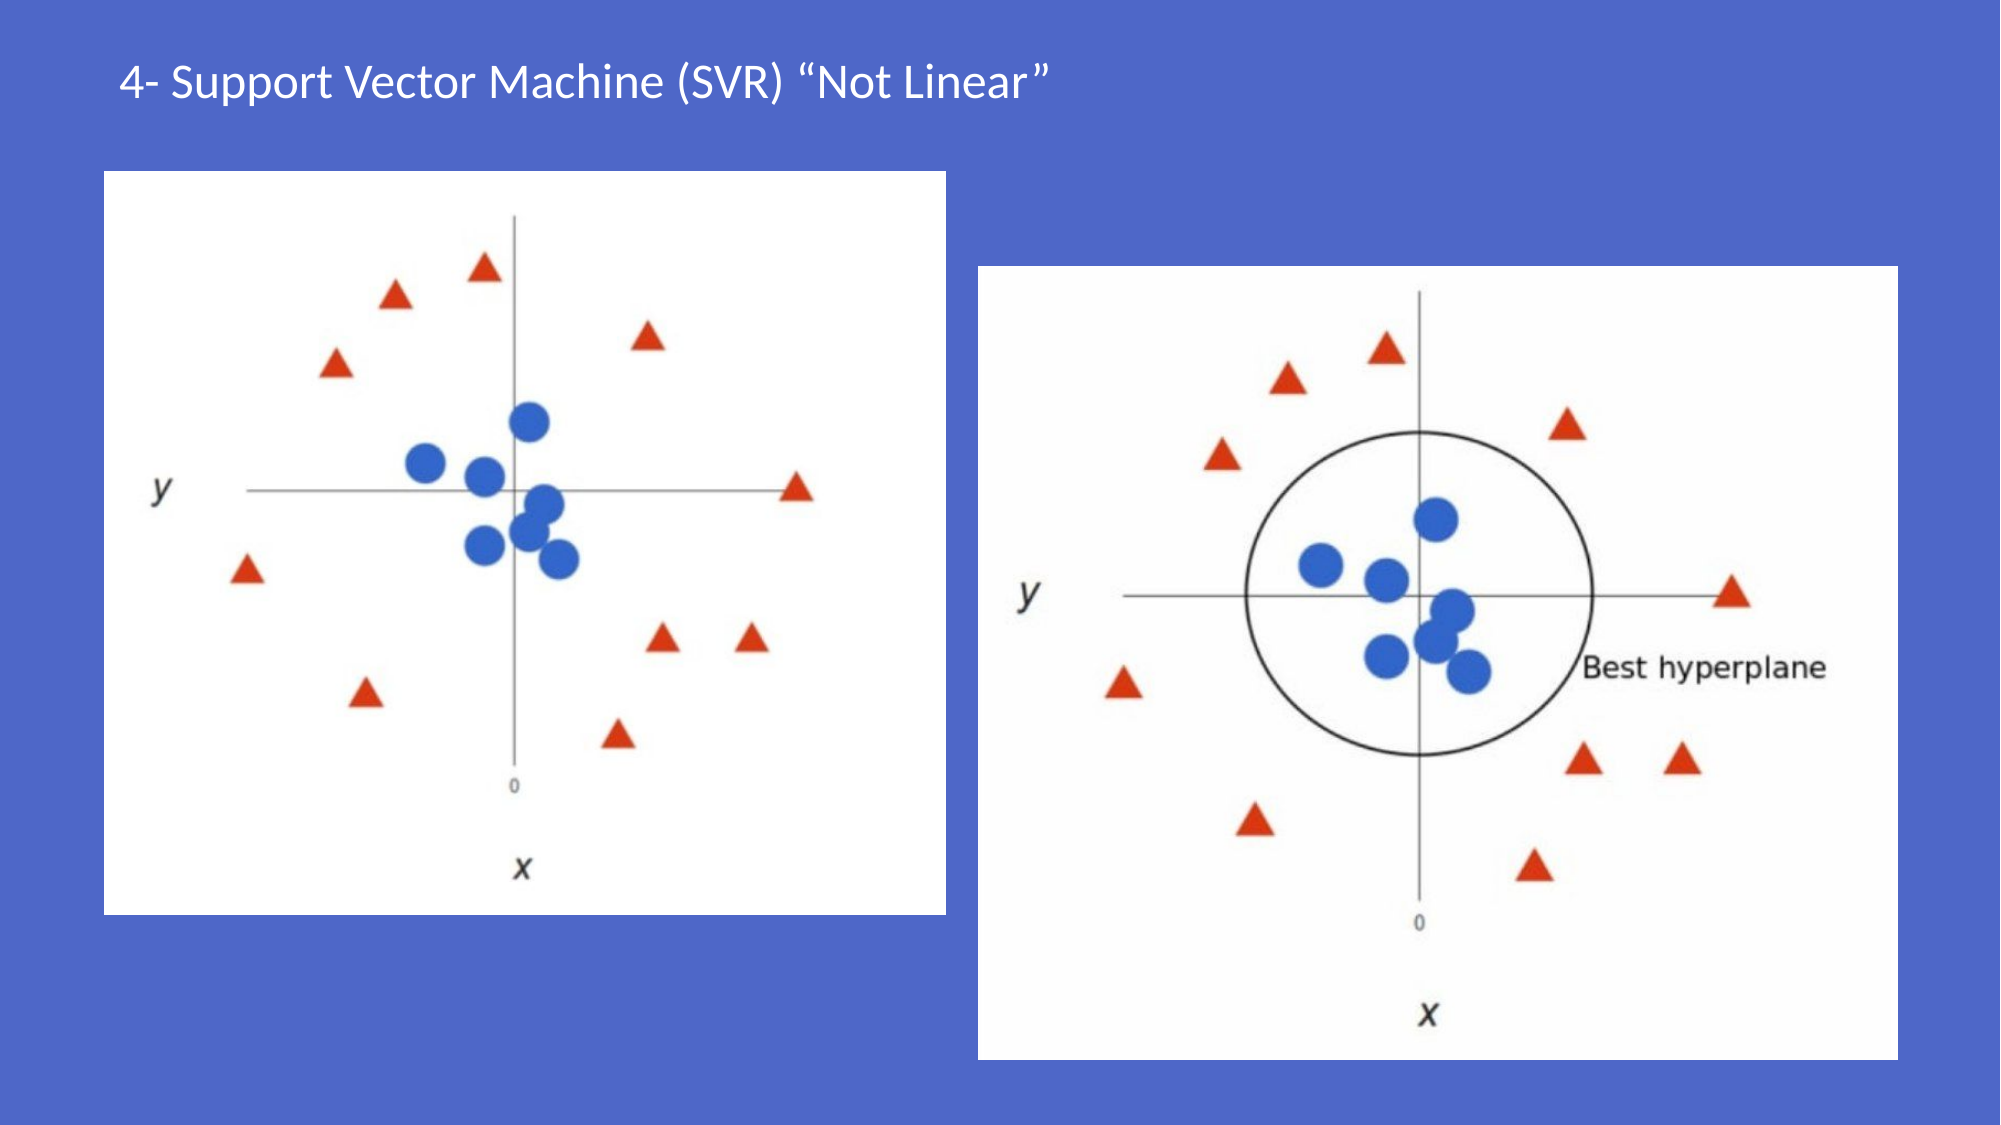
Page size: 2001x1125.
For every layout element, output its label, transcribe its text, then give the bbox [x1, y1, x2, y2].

picture [978, 266, 1898, 1060]
picture [104, 171, 946, 915]
text_box 4- Support Vector Machine (SVR) “Not Linear” [104, 40, 1122, 116]
